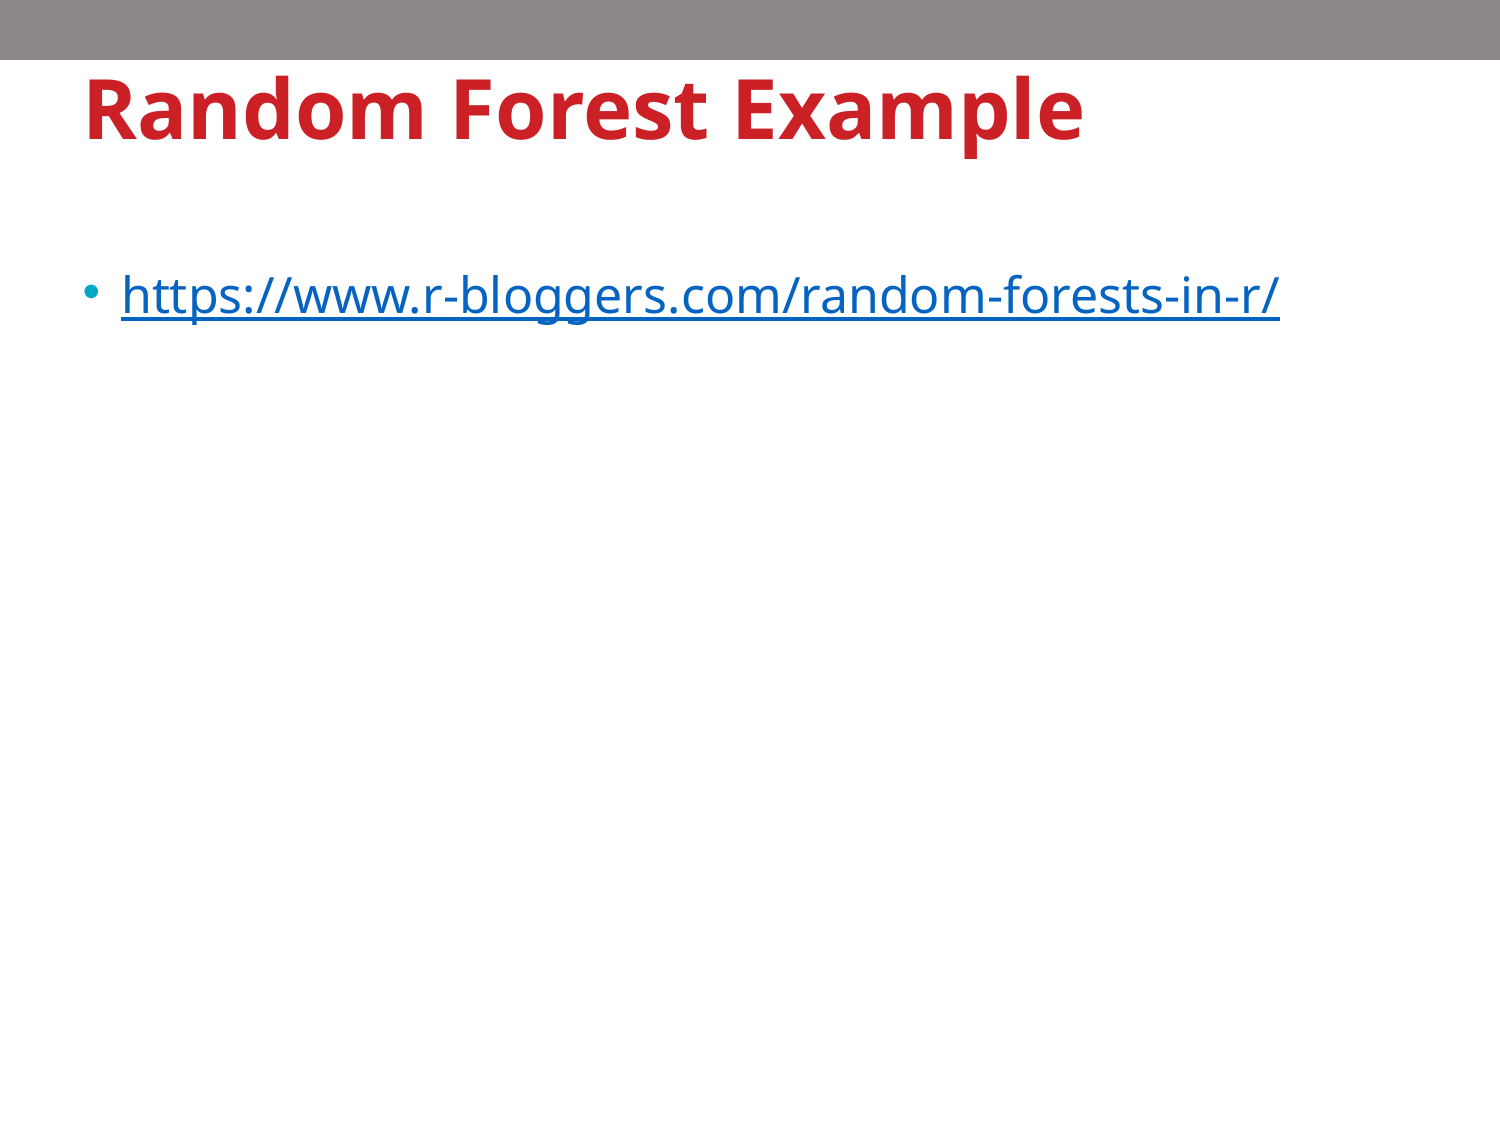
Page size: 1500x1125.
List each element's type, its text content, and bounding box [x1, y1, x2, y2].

list https://www.r-bloggers.com/random-forests-in-r/ [75, 256, 1425, 1125]
title Random Forest Example [75, 59, 1425, 166]
